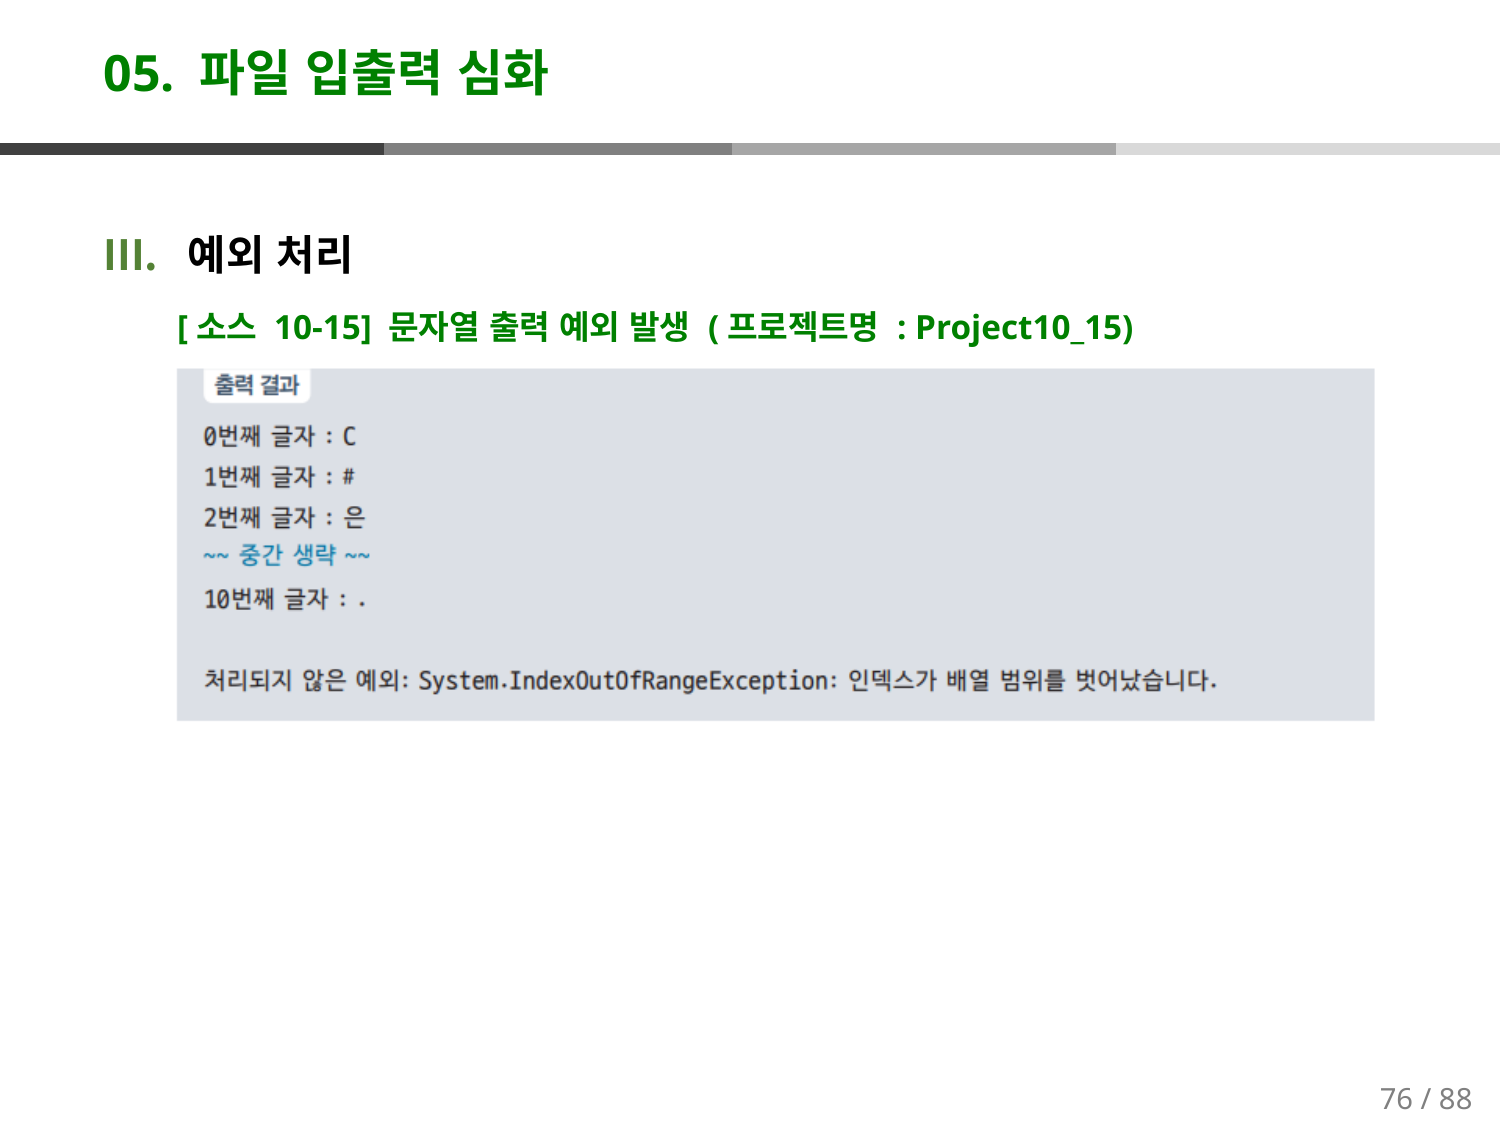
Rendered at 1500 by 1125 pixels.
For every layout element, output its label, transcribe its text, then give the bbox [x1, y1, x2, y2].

picture [171, 361, 1378, 729]
list 예외 처리 [소스 10-15] 문자열 출력 예외 발생 (프로젝트명 : Project10_15) [88, 196, 1424, 1125]
title 05. 파일 입출력 심화 [88, 30, 1400, 121]
